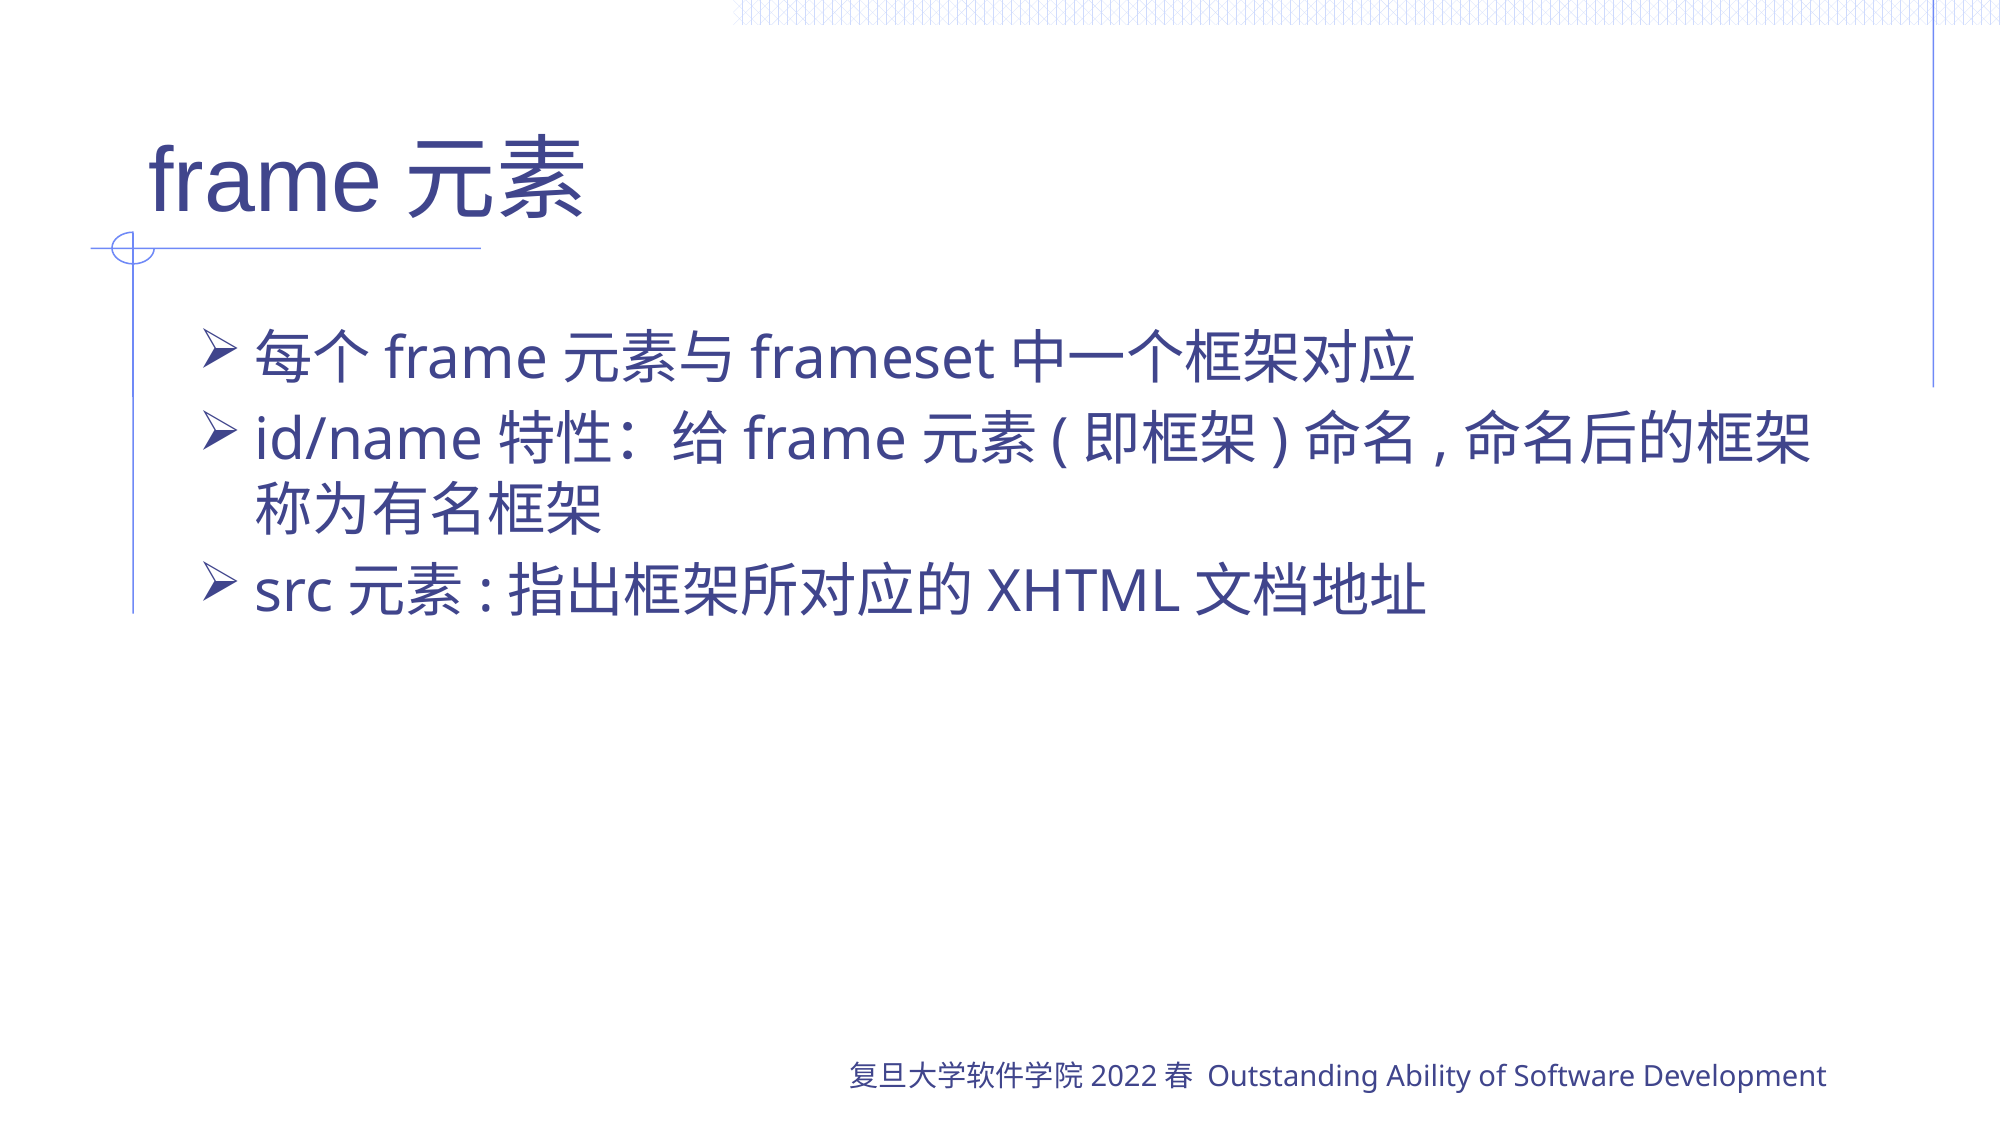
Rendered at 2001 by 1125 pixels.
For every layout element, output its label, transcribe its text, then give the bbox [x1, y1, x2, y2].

title frame元素 [133, 50, 1834, 238]
list 每个frame元素与frameset中一个框架对应 id/name特性：给frame元素(即框架)命名,命名后的框架称为有名框架 src元素:指出框架所对应的XHTML文档地址 [183, 312, 1884, 988]
